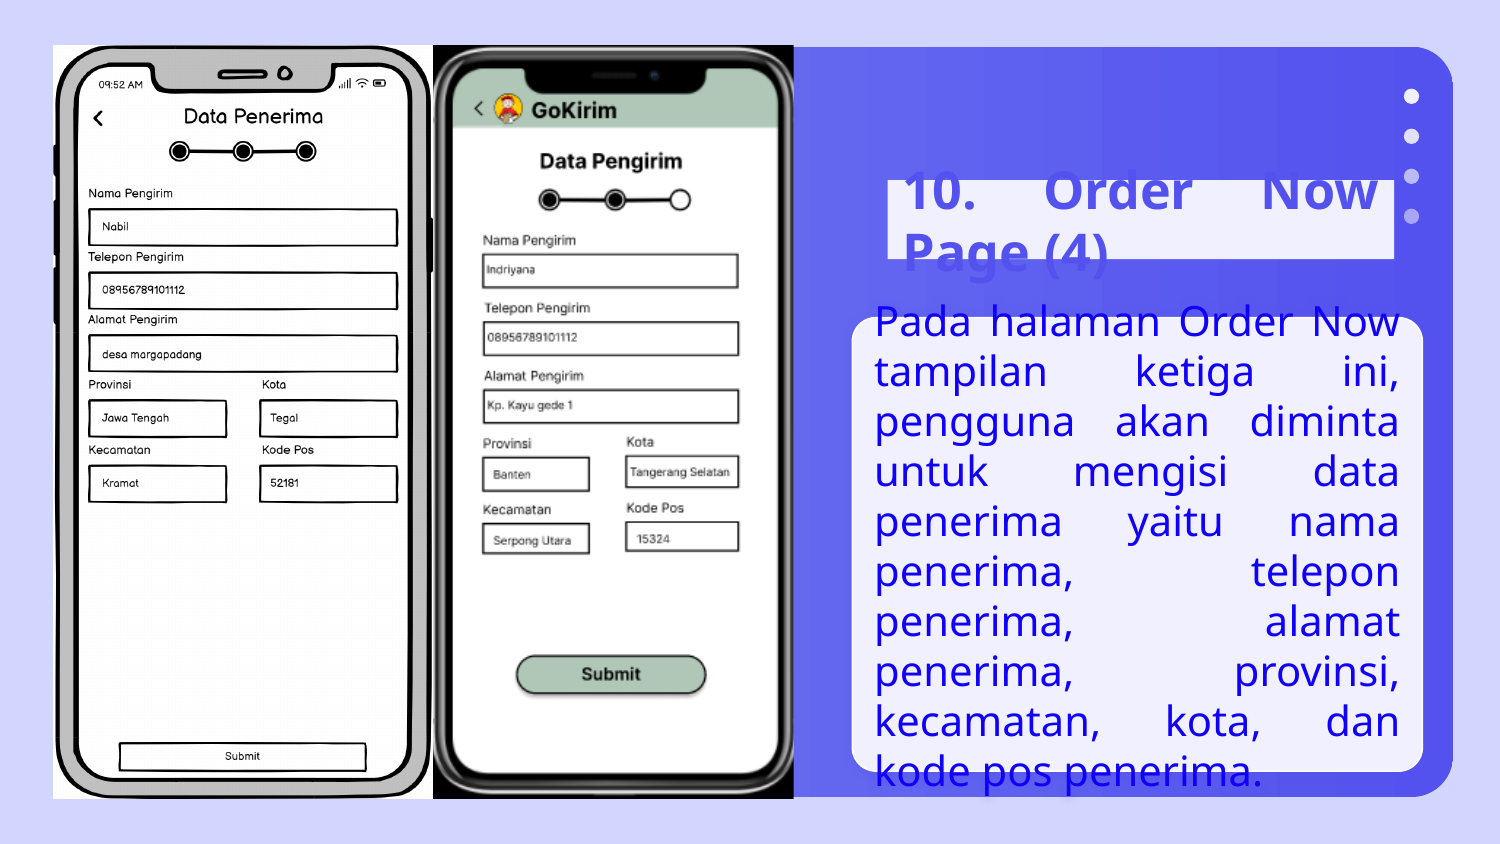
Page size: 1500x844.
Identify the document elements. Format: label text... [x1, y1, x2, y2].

text_box Pada halaman Order Now tampilan ketiga ini, pengguna akan diminta untuk mengisi data penerima yaitu nama penerima, telepon penerima, alamat penerima, provinsi, kecamatan, kota, dan kode pos penerima. [852, 317, 1423, 772]
picture [11, 29, 794, 809]
subtitle 10. Order Now Page (4) [887, 180, 1395, 260]
